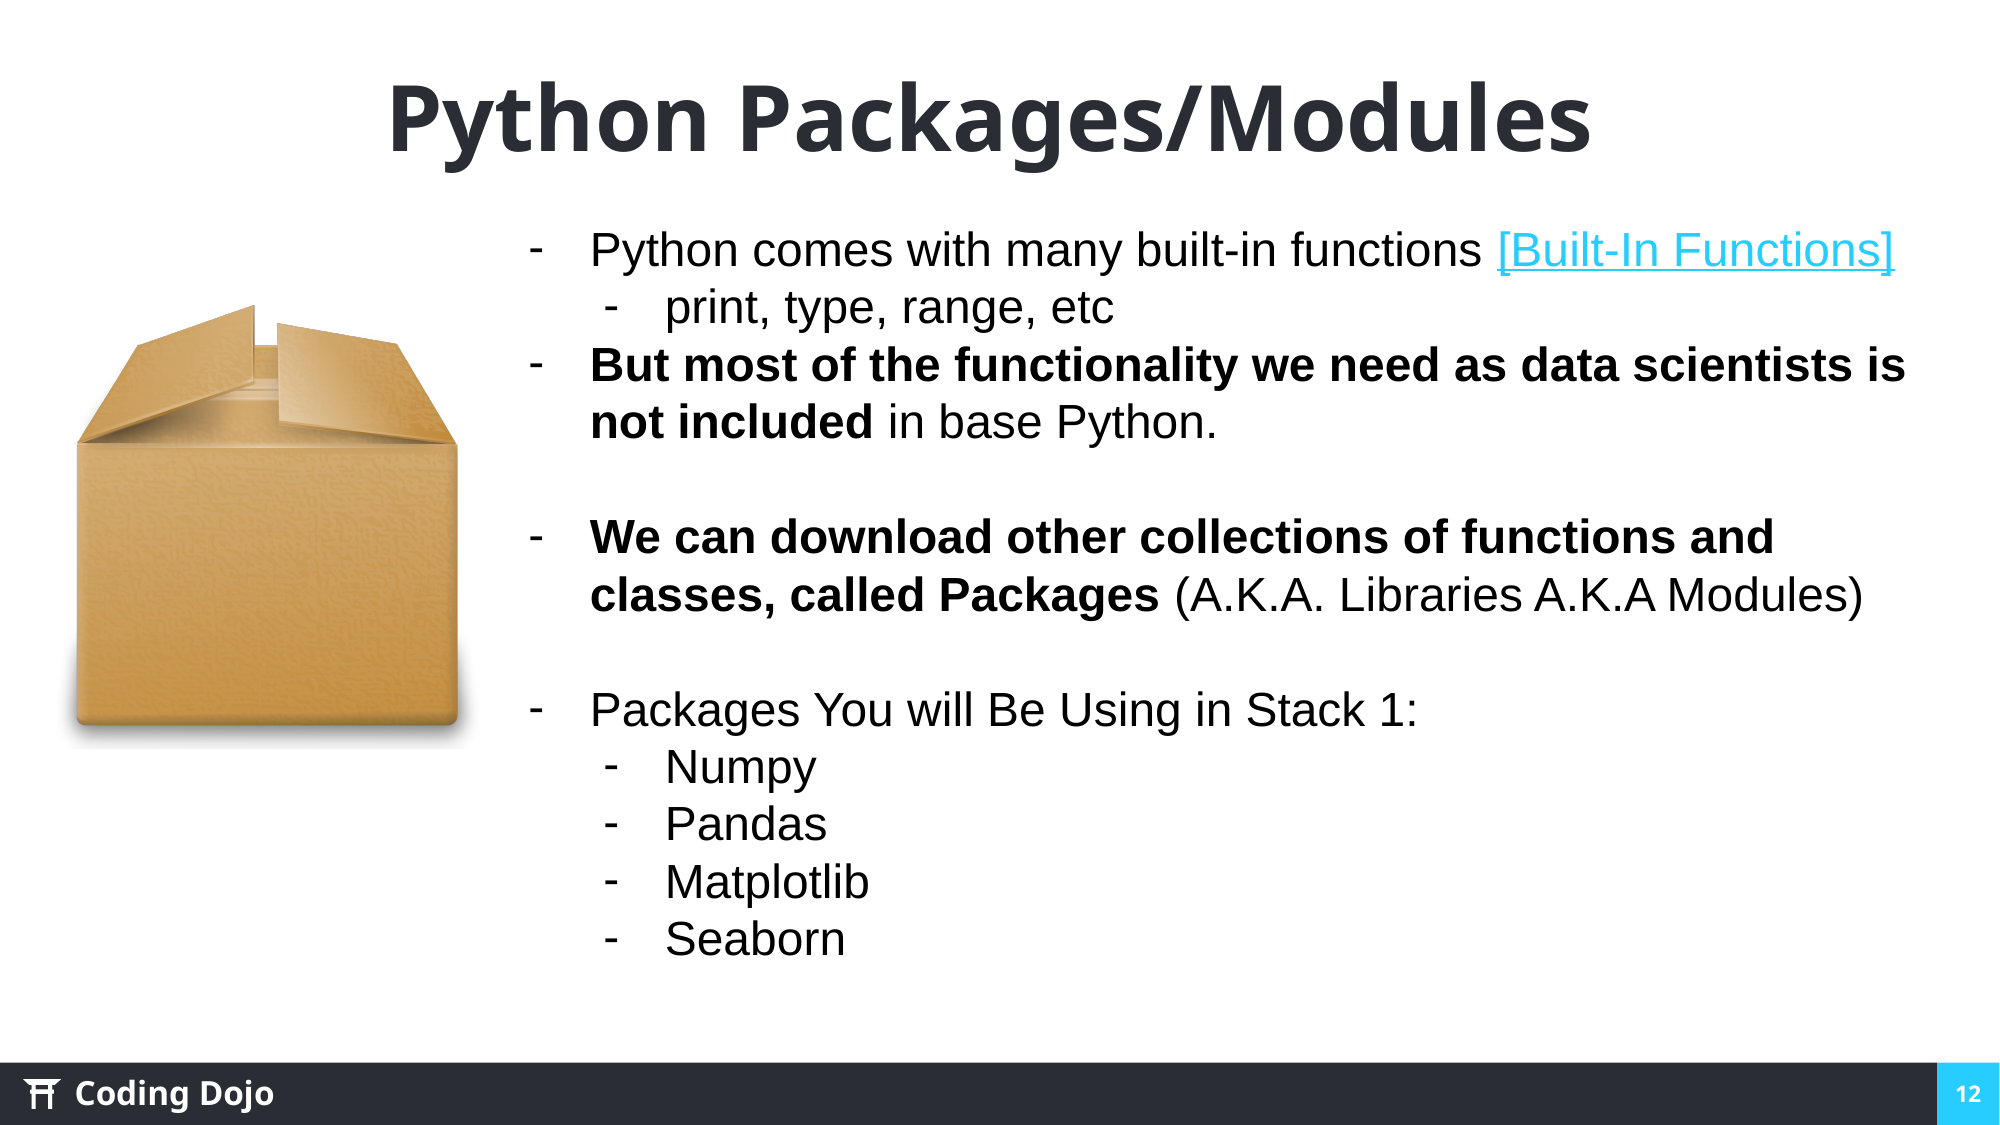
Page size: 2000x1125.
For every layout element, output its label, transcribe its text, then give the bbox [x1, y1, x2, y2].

picture [40, 293, 501, 754]
picture [21, 1073, 63, 1115]
text_box Python comes with many built-in functions [Built-In Functions] print, type, range, etc But most of the functionality we need as data scientists is not included in base Python. We can download other collections of functions and classes, called Packages (A.K.A. Libraries A.K.A Modules) Packages You will Be Using in Stack 1: Numpy Pandas Matplotlib Seaborn [499, 203, 1941, 1038]
title Python Packages/Modules [128, 0, 1851, 244]
